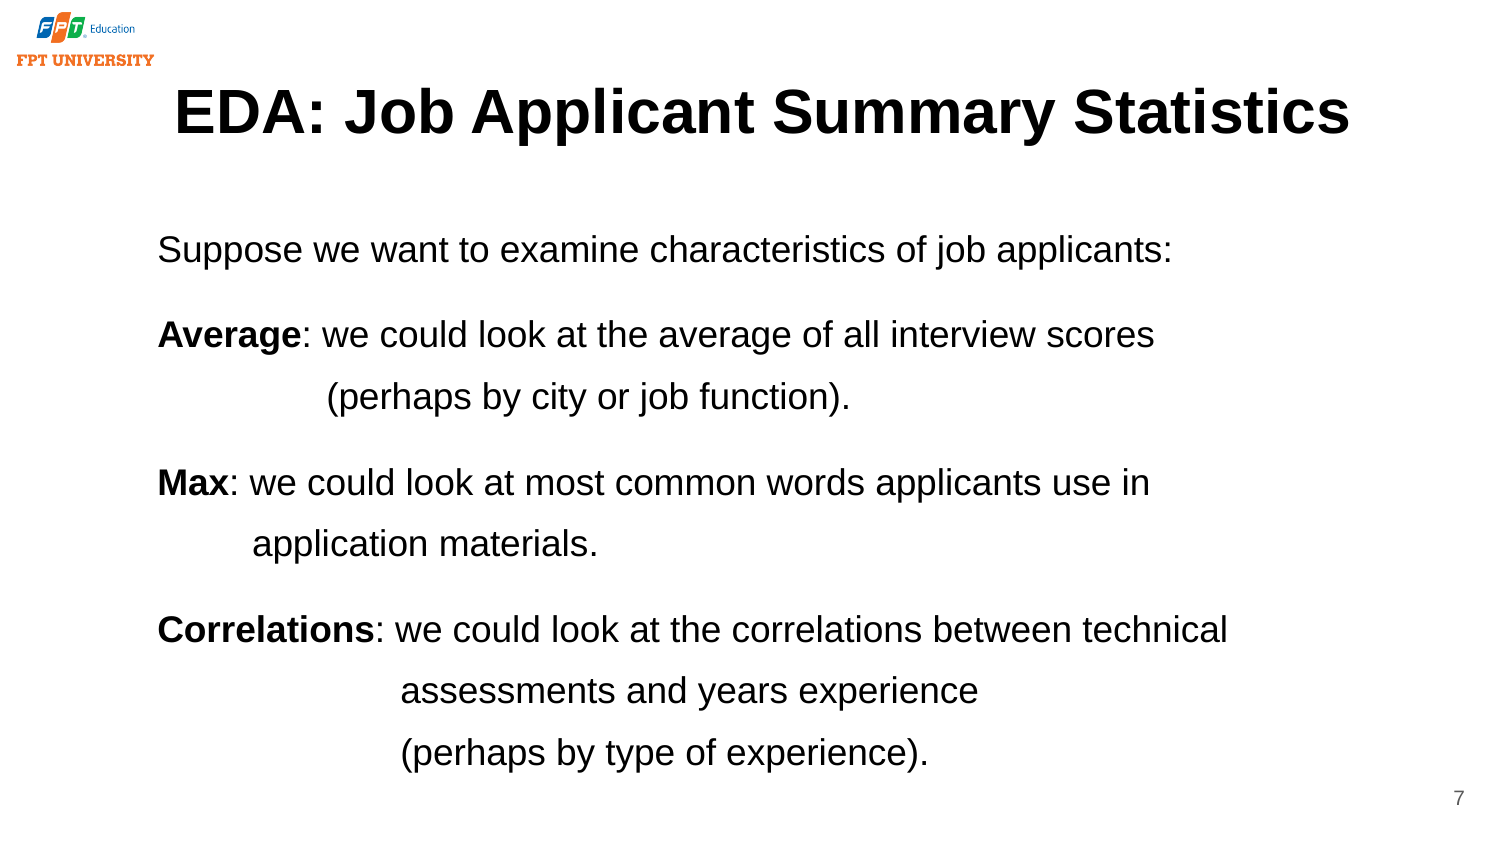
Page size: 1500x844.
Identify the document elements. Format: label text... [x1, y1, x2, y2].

list Suppose we want to examine characteristics of job applicants: Average: we could look at the average of all interview scores (perhaps by city or job function). Max: we could look at most common words applicants use in application materials. Correlations: we could look at the correlations between technical assessments and years experience (perhaps by type of experience). [142, 203, 1385, 793]
slide_number 7 [1389, 764, 1480, 830]
title EDA: Job Applicant Summary Statistics [64, 44, 1463, 139]
picture [11, 1, 160, 77]
